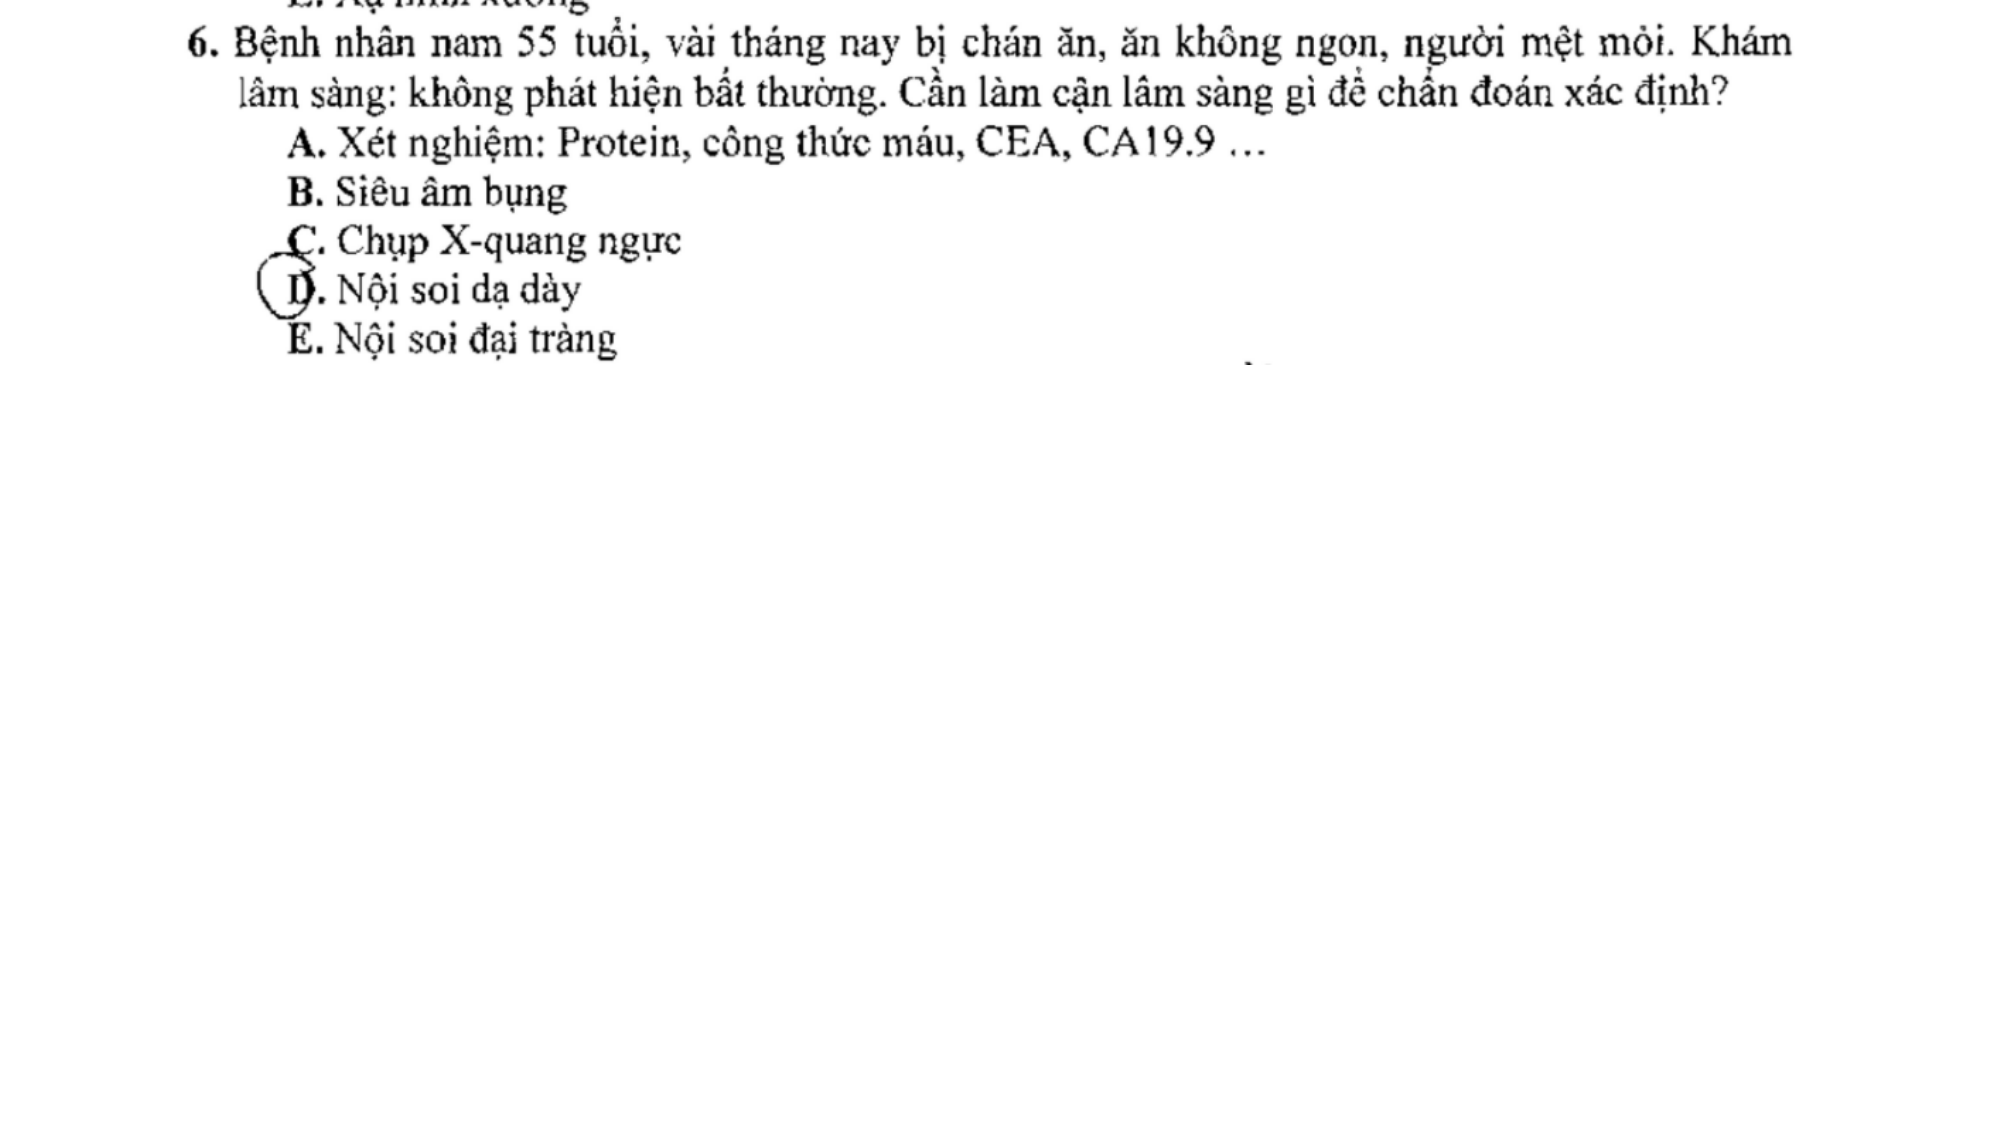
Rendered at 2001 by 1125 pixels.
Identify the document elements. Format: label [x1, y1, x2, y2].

picture [0, 0, 2000, 365]
